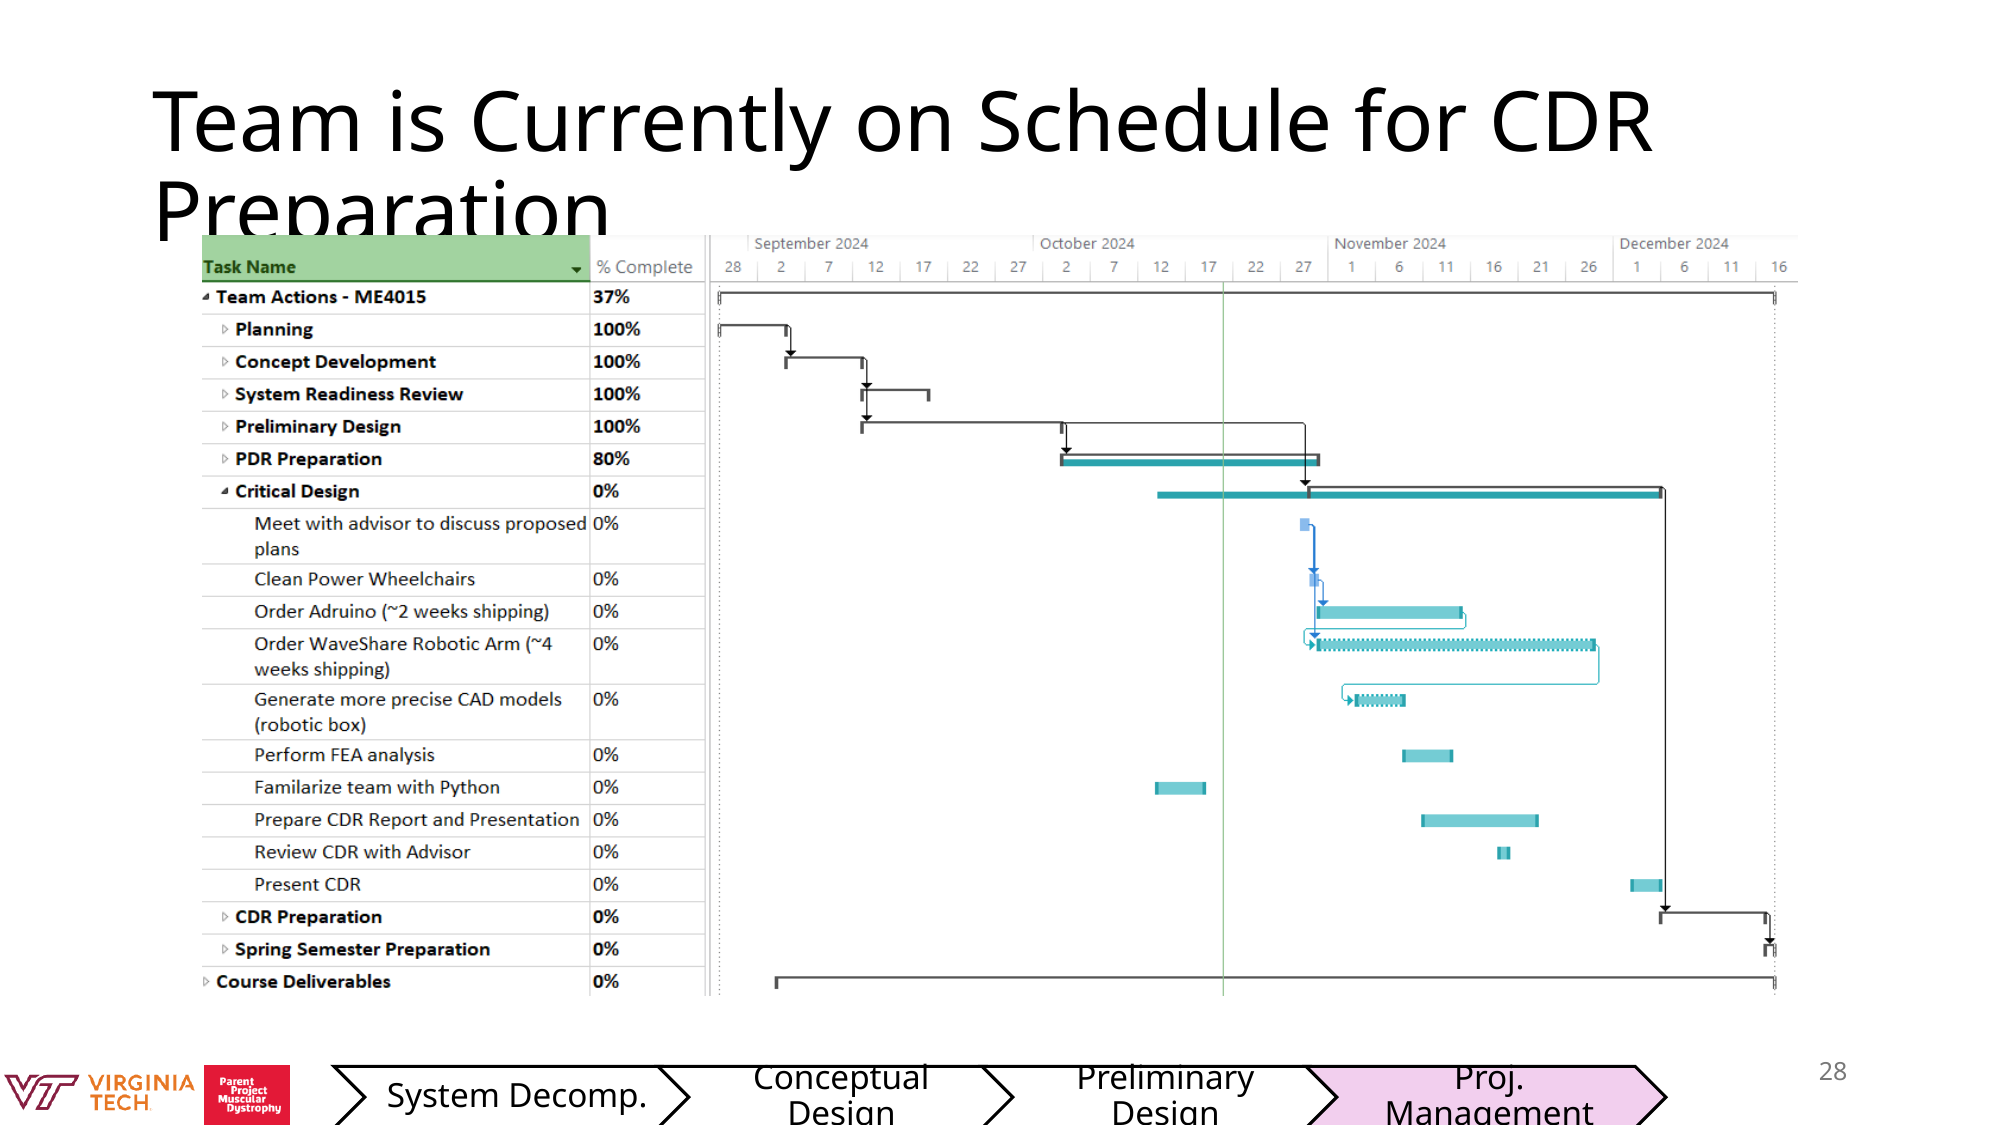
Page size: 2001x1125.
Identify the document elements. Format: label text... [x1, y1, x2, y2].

picture [0, 1065, 290, 1125]
picture [202, 234, 1798, 997]
slide_number 28 [1668, 1042, 1863, 1103]
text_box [332, 1001, 1668, 1125]
title Team is Currently on Schedule for CDR Preparation [137, 59, 1943, 280]
